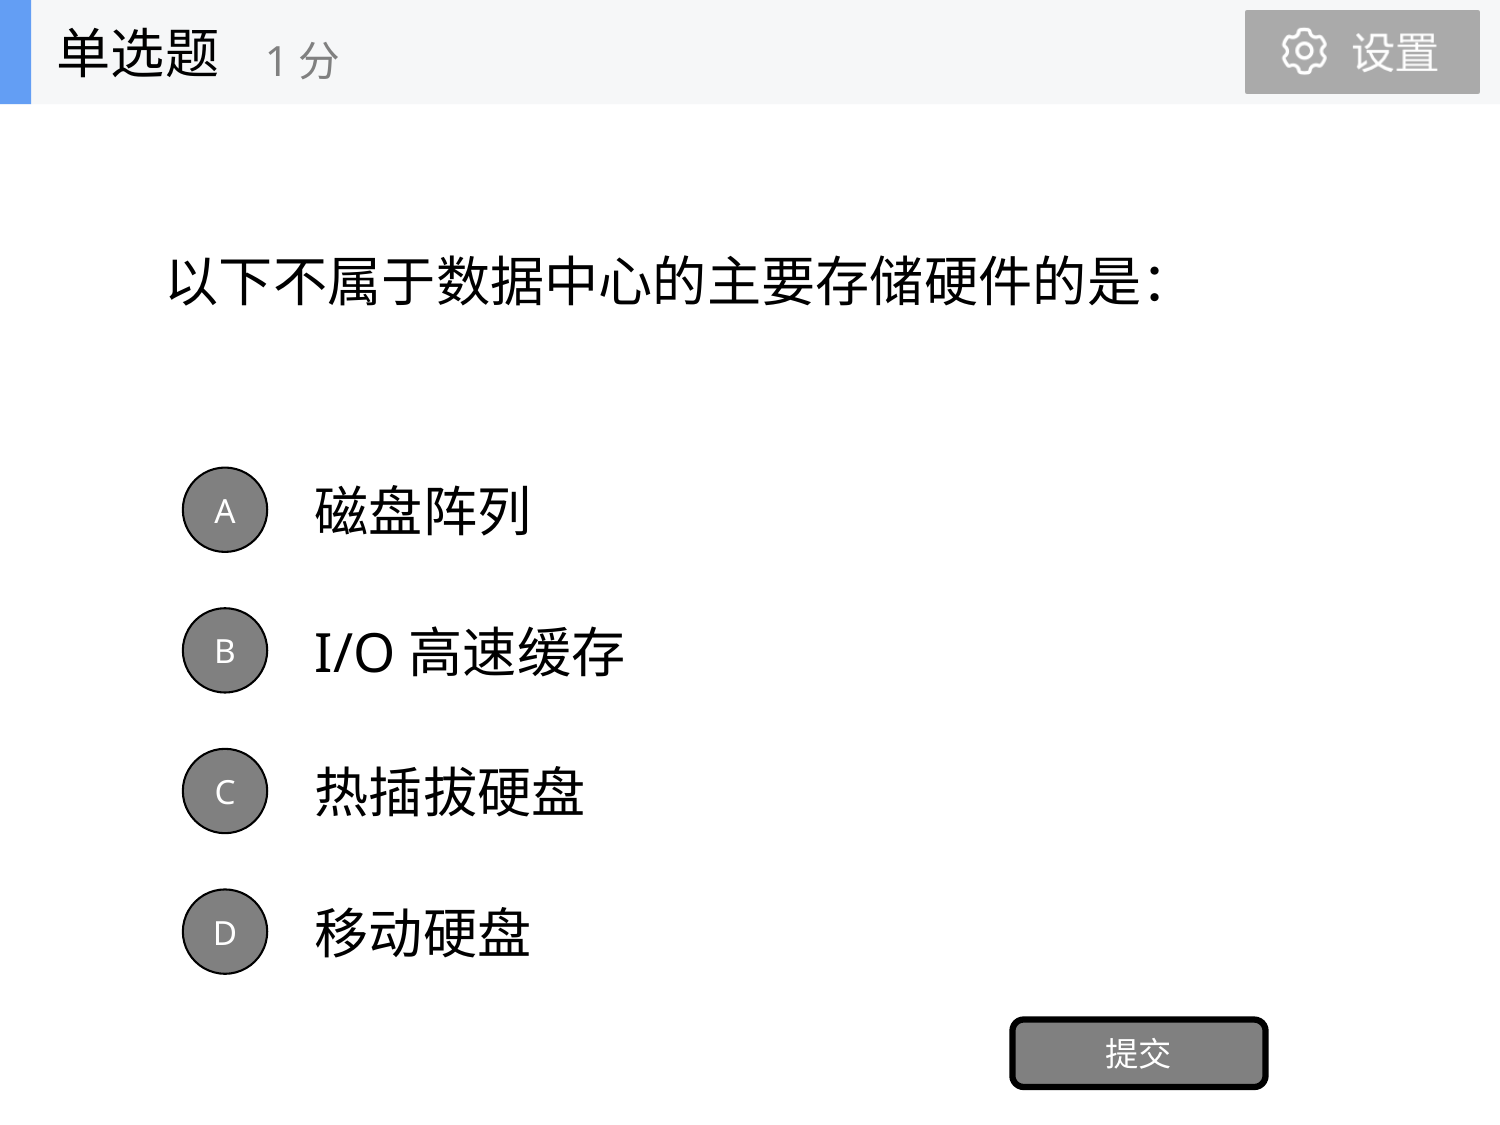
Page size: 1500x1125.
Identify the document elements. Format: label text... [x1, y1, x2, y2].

text_box I/O高速缓存 [299, 597, 1350, 703]
text_box 热插拔硬盘 [299, 738, 1350, 844]
picture [1245, 10, 1480, 94]
text_box D [181, 888, 269, 975]
text_box 移动硬盘 [299, 878, 1350, 985]
text_box A [181, 466, 269, 553]
text_box B [181, 607, 269, 694]
text_box 磁盘阵列 [299, 456, 1350, 563]
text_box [0, 0, 1500, 105]
text_box 提交 [1011, 1018, 1267, 1089]
text_box 以下不属于数据中心的主要存储硬件的是： [149, 105, 1350, 456]
text_box C [181, 747, 269, 835]
